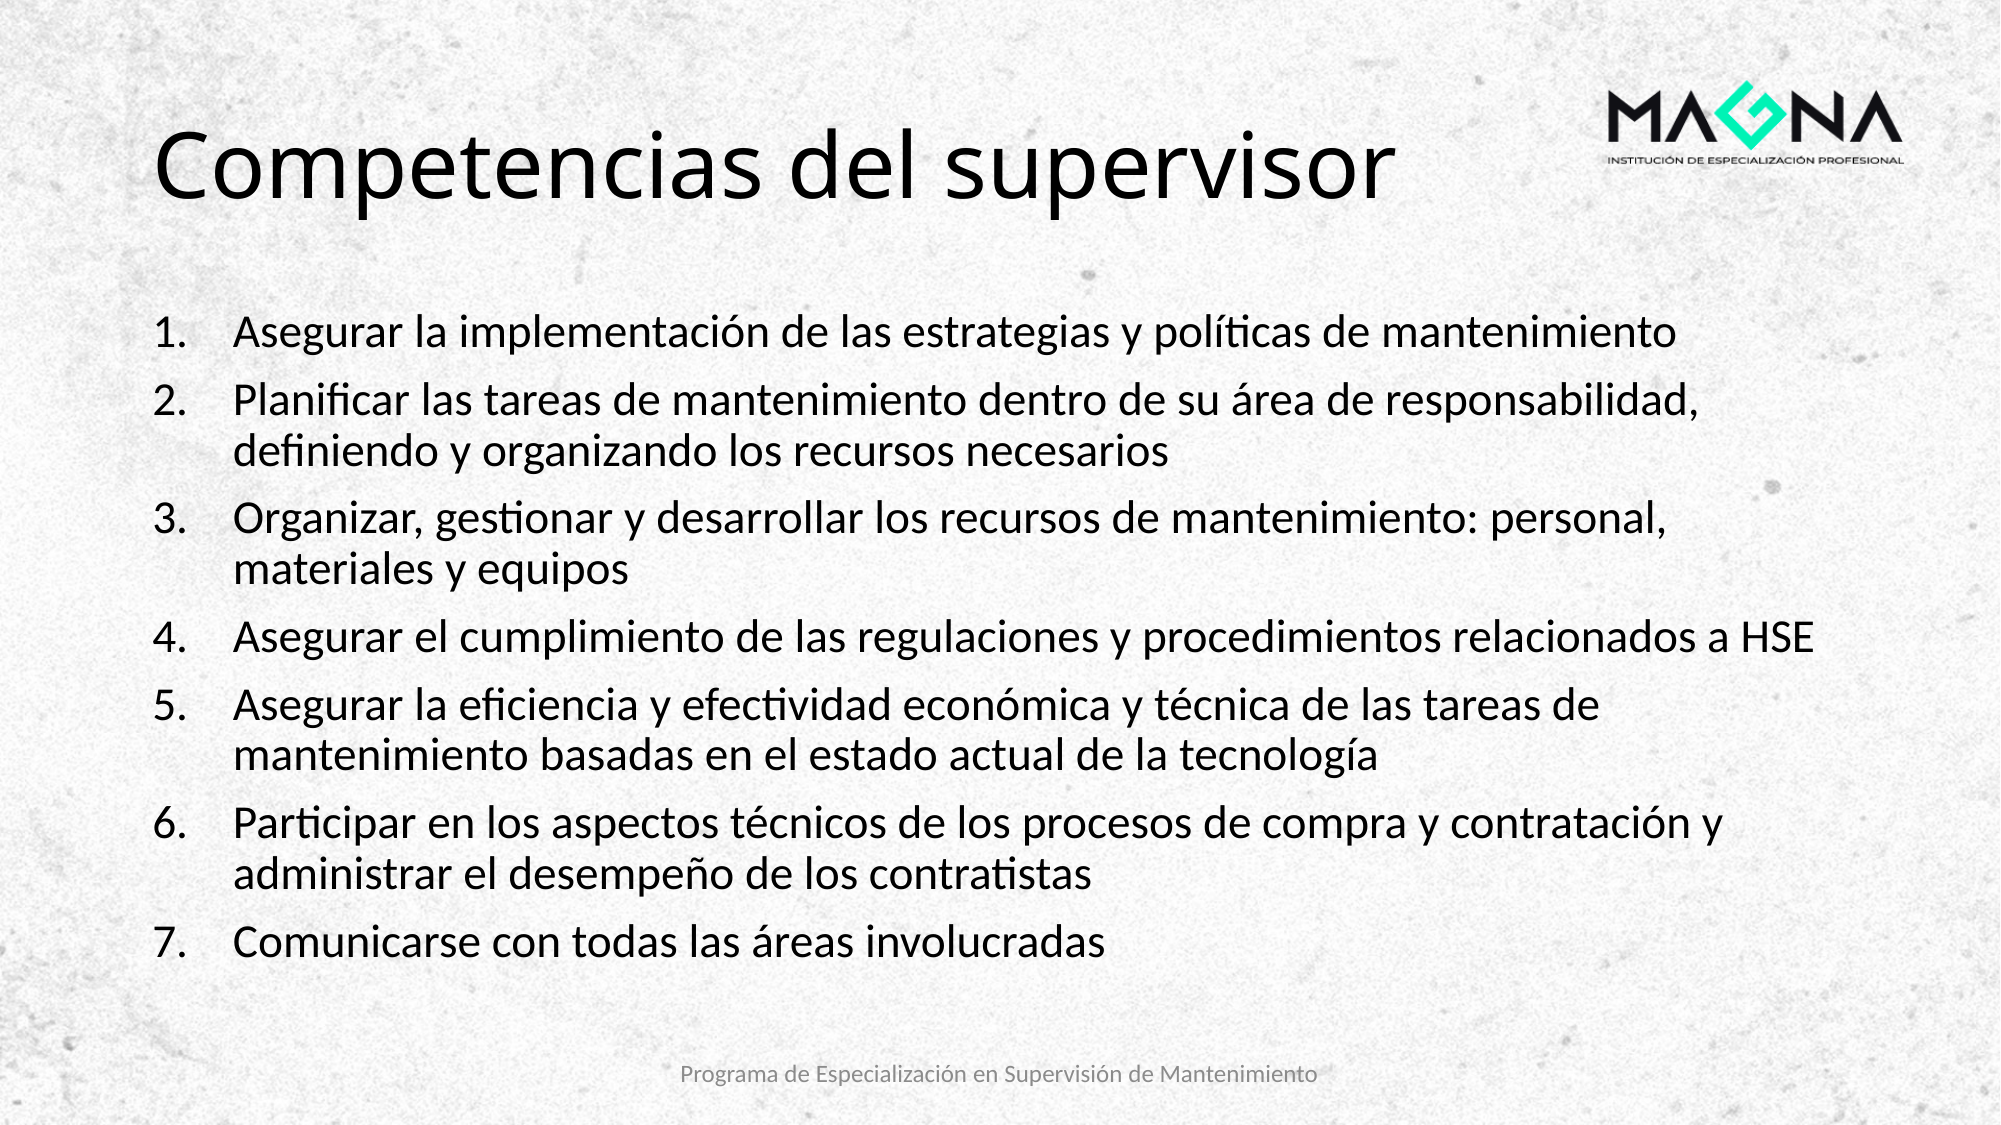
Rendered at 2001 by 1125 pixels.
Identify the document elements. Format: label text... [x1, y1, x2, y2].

title Competencias del supervisor [137, 59, 1863, 278]
list Asegurar la implementación de las estrategias y políticas de mantenimiento Planificar las tareas de mantenimiento dentro de su área de responsabilidad, definiendo y organizando los recursos necesarios Organizar, gestionar y desarrollar los recursos de mantenimiento: personal, materiales y equipos Asegurar el cumplimiento de las regulaciones y procedimientos relacionados a HSE Asegurar la eficiencia y efectividad económica y técnica de las tareas de mantenimiento basadas en el estado actual de la tecnología Participar en los aspectos técnicos de los procesos de compra y contratación y administrar el desempeño de los contratistas Comunicarse con todas las áreas involucradas [137, 299, 1863, 1014]
picture [0, 0, 2001, 1125]
